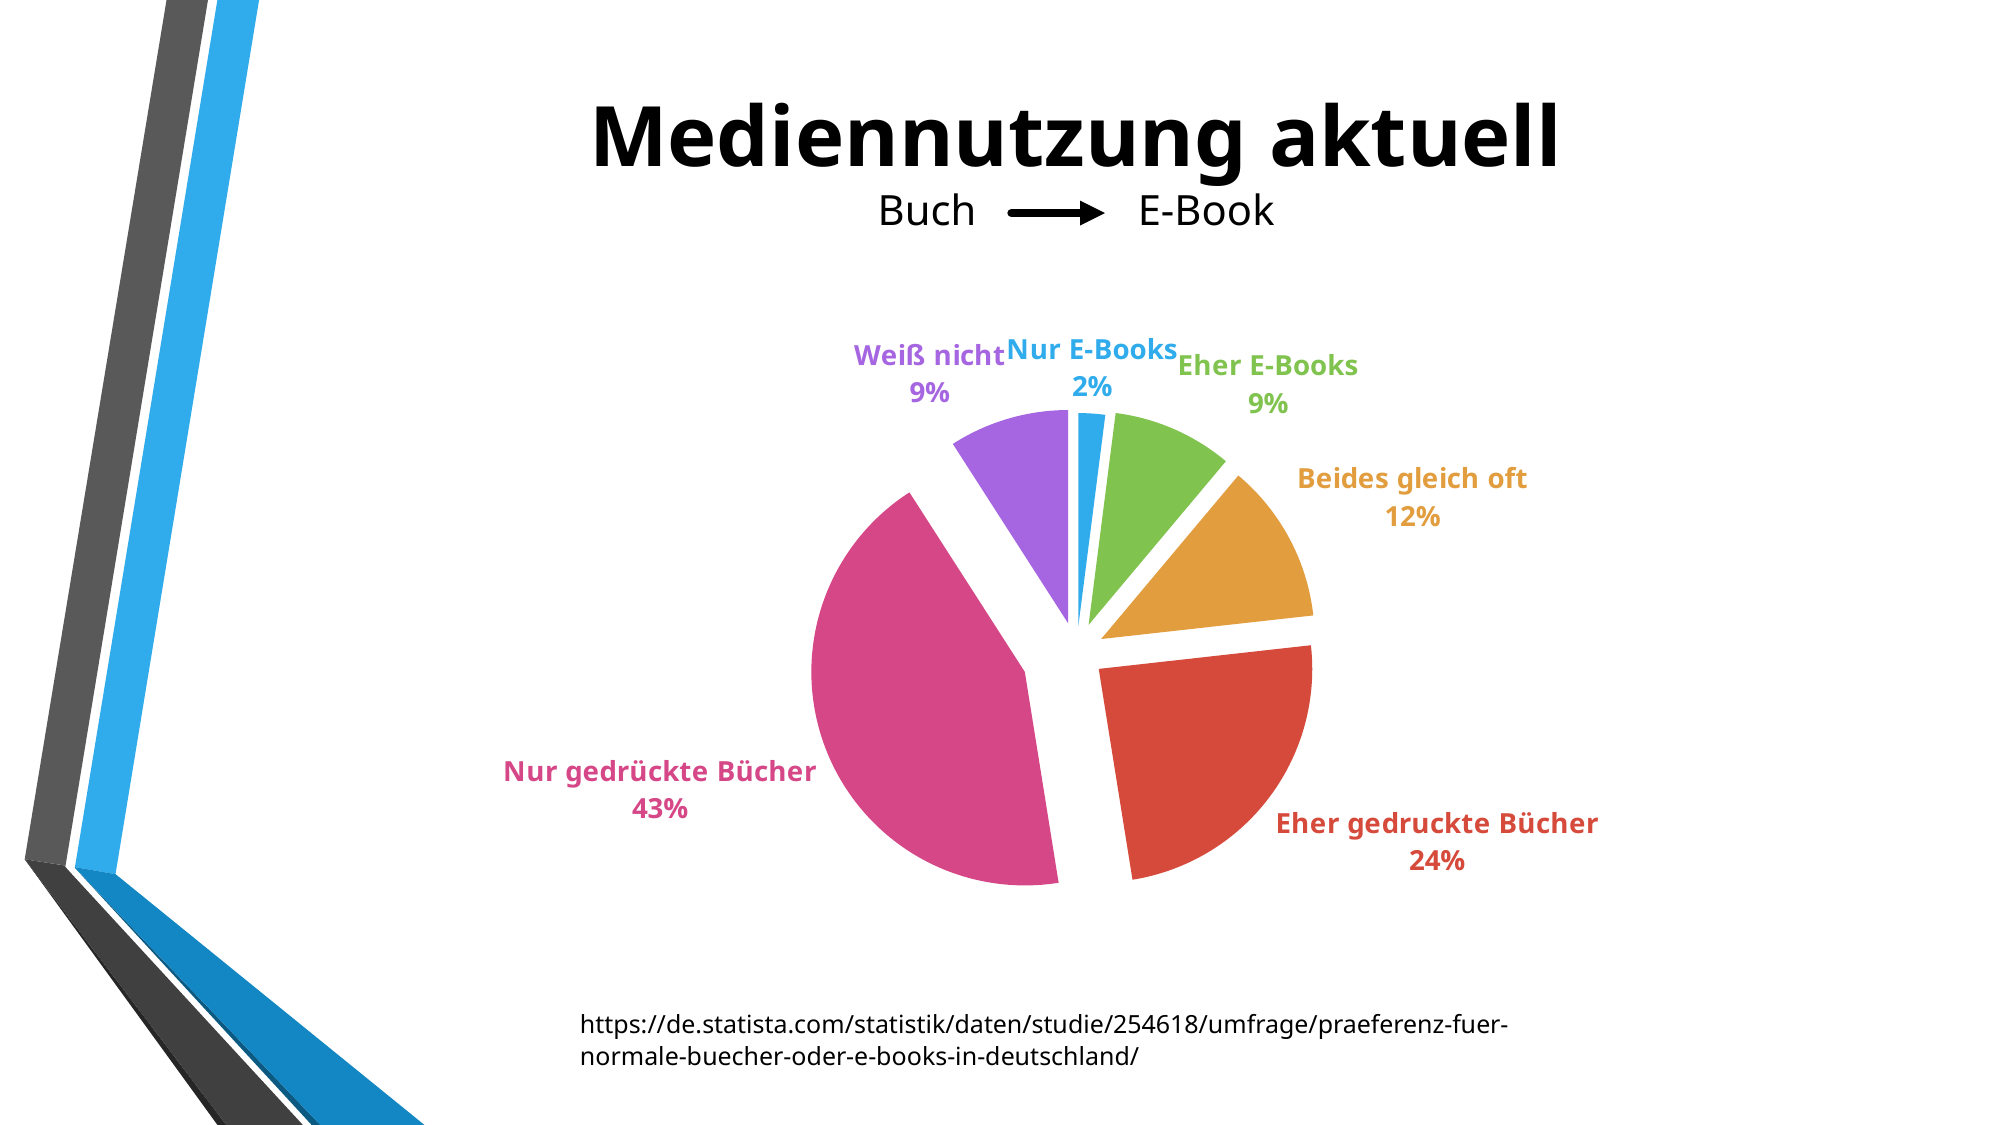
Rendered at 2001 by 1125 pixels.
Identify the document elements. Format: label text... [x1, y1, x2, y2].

chart [243, 302, 1888, 951]
text_box https://de.statista.com/statistik/daten/studie/254618/umfrage/praeferenz-fuer-normale-buecher-oder-e-books-in-deutschland/ [565, 999, 1566, 1078]
title Mediennutzung aktuell Buch E-Book [254, 14, 1898, 303]
